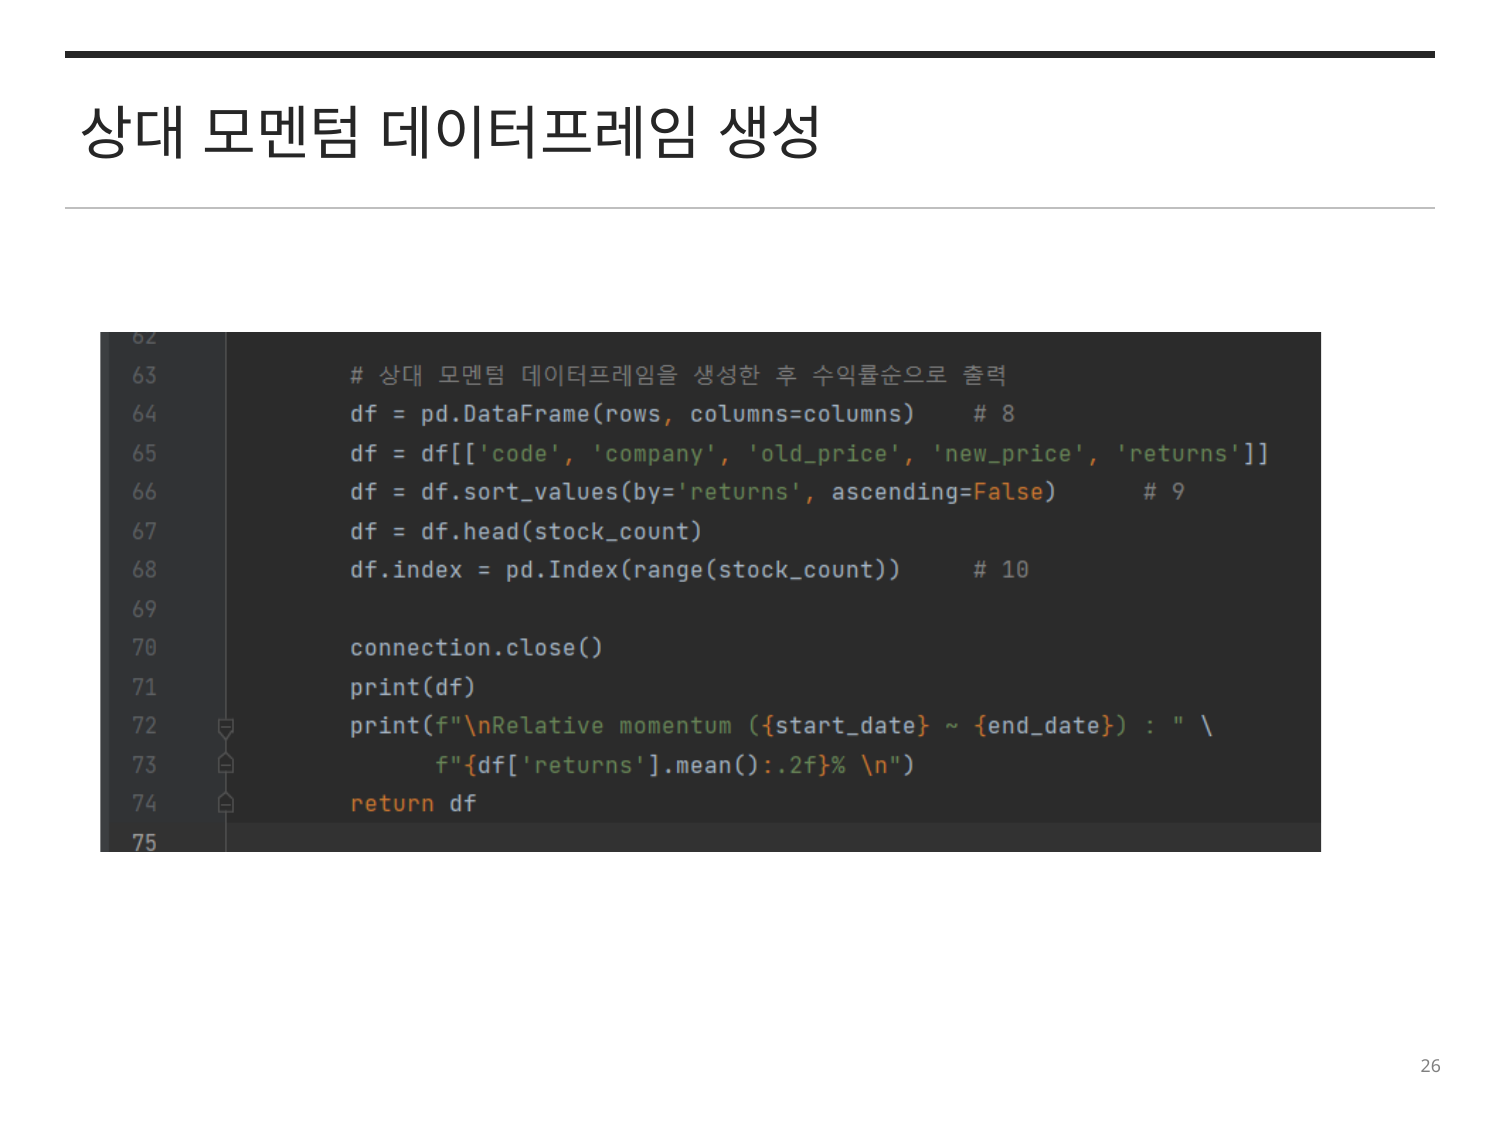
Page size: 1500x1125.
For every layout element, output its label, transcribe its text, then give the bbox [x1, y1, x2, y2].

picture [100, 331, 1322, 853]
text_box 상대 모멘텀 데이터프레임 생성 [64, 125, 1270, 174]
